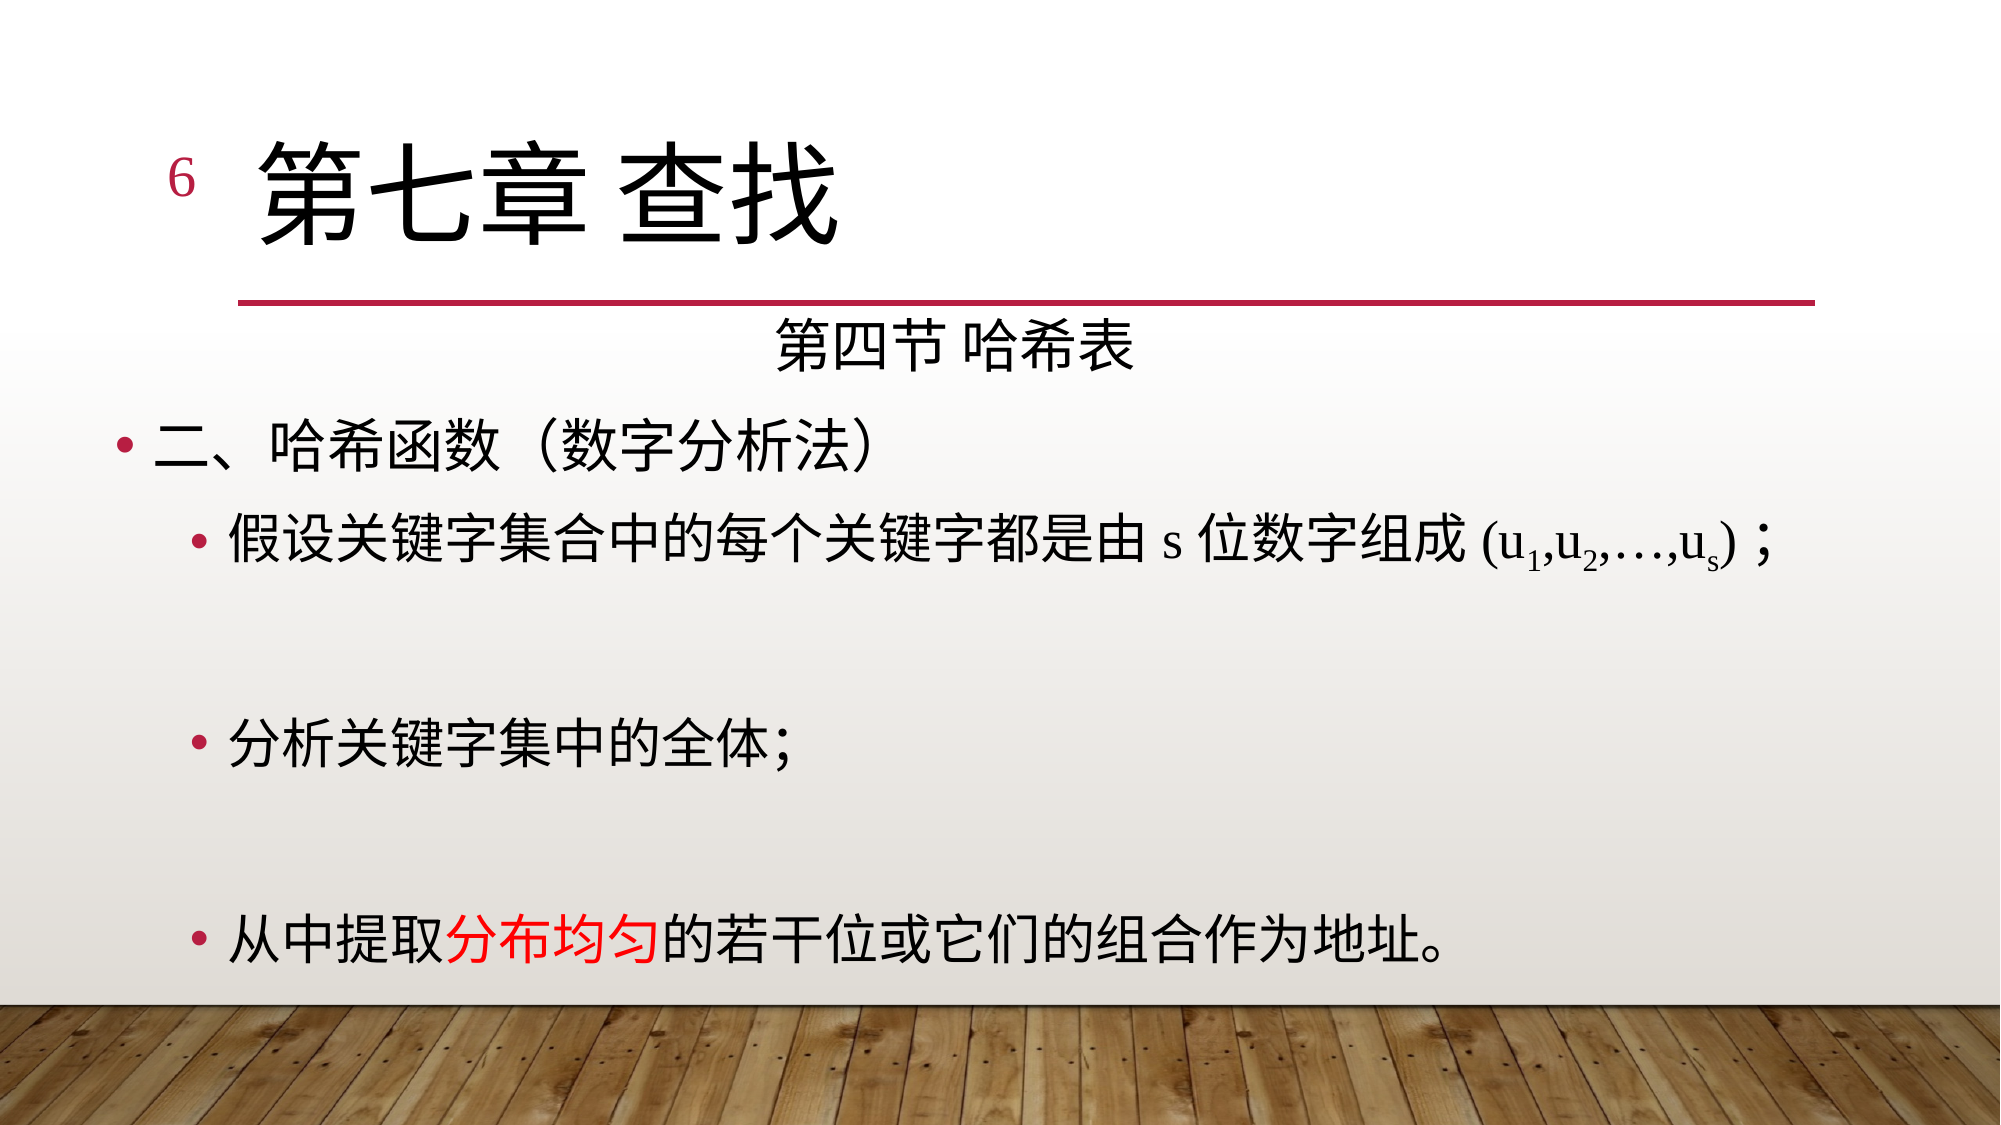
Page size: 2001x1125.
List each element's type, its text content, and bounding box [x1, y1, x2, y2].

title 第七章 查找 [238, 131, 1814, 305]
picture [0, 1005, 2000, 1125]
slide_number 6 [78, 131, 212, 214]
list 二、哈希函数（数字分析法） 假设关键字集合中的每个关键字都是由s位数字组成(u1,u2,…,us)； 分析关键字集中的全体； 从中提取分布均匀的若干位或它们的组合作为地址。 [100, 387, 2000, 1088]
text_box 第四节 哈希表 [758, 301, 1666, 387]
